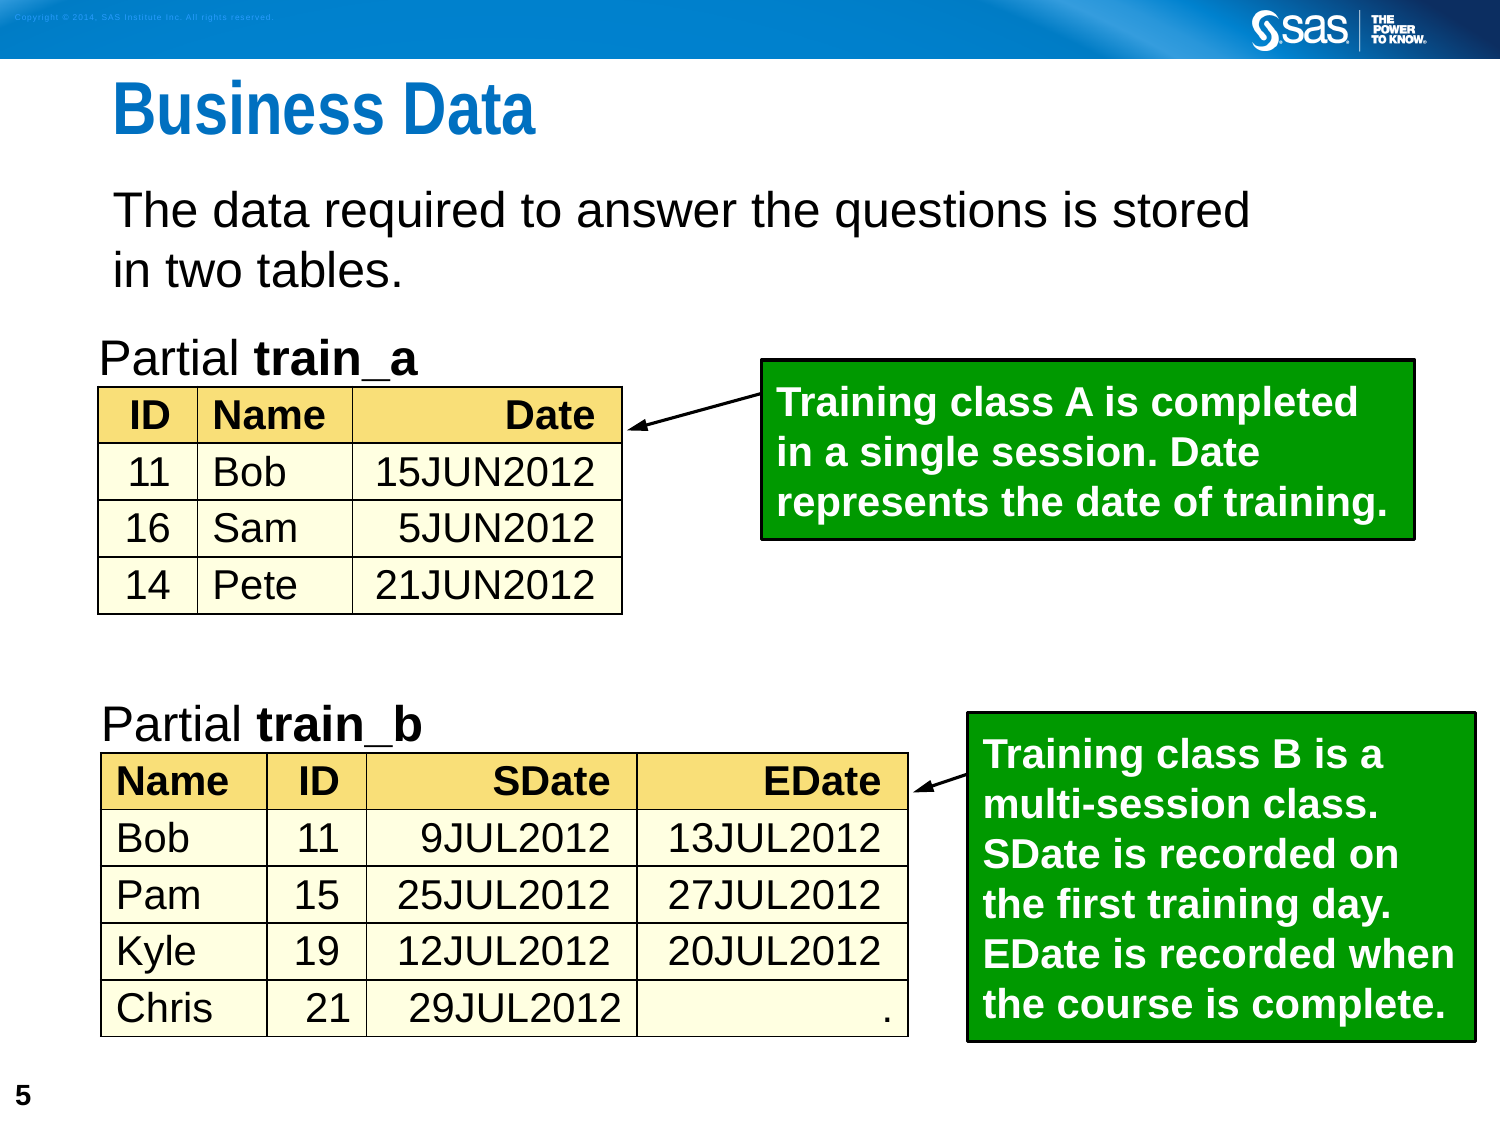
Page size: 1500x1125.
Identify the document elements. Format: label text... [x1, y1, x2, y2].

table_cell 11 [99, 444, 197, 499]
table_cell Name [198, 388, 352, 442]
table_cell 29JUL2012 [367, 981, 636, 1036]
picture [0, 0, 1500, 59]
table_cell 16 [99, 501, 197, 556]
table_cell 13JUL2012 [638, 810, 907, 865]
table_cell . [638, 981, 907, 1036]
table_cell 15JUN2012 [353, 444, 621, 499]
table_cell 11 [268, 810, 366, 865]
table_cell 14 [99, 558, 197, 613]
table_cell 15 [268, 867, 366, 922]
table_cell EDate [638, 754, 907, 809]
table_cell Pete [198, 558, 352, 613]
text_box Training class B is a multi-session class. SDate is recorded on the first training day. EDate is recorded when the course is complete. [912, 712, 1476, 1042]
table_cell Pam [102, 867, 266, 922]
table_cell Sam [198, 501, 352, 556]
table_cell 5JUN2012 [353, 501, 621, 556]
table_cell SDate [367, 754, 636, 809]
text_box Training class A is completed in a single session. Date represents the date of training. [626, 359, 1415, 540]
table_cell 21 [268, 981, 366, 1036]
table_cell 9JUL2012 [367, 810, 636, 865]
table_cell 19 [268, 924, 366, 979]
table_cell 21JUN2012 [353, 558, 621, 613]
table_cell Date [353, 388, 621, 442]
table_cell Bob [198, 444, 352, 499]
table_cell Kyle [102, 924, 266, 979]
table_cell Chris [102, 981, 266, 1036]
table_cell 20JUL2012 [638, 924, 907, 979]
table_header Partial train_b [102, 697, 907, 752]
table_cell Bob [102, 810, 266, 865]
list The data required to answer the questions is stored in two tables. [112, 176, 1400, 877]
table_cell ID [268, 754, 366, 809]
table_cell Name [102, 754, 266, 809]
table_cell 27JUL2012 [638, 867, 907, 922]
table_cell ID [99, 388, 197, 442]
table_cell 12JUL2012 [367, 924, 636, 979]
title Business Data [112, 75, 1500, 188]
table_cell 25JUL2012 [367, 867, 636, 922]
table_header Partial train_a [99, 331, 621, 386]
